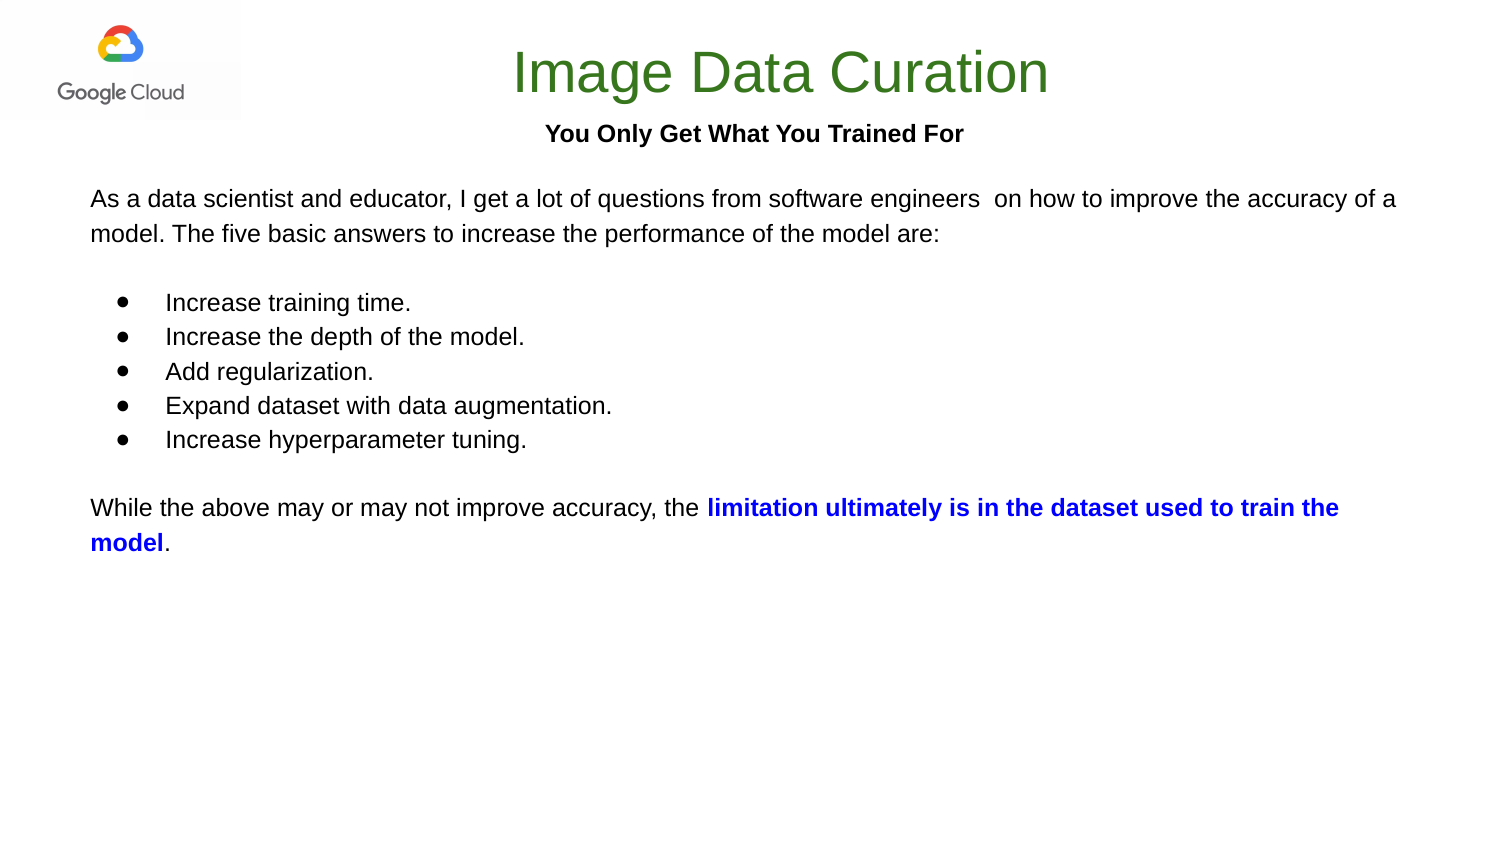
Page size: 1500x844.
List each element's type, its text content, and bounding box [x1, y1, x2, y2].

picture [0, 0, 241, 121]
text_box You Only Get What You Trained For As a data scientist and educator, I get a lot of questions from software engineers on how to improve the accuracy of a model. The five basic answers to increase the performance of the model are: Increase training time. Increase the depth of the model. Add regularization. Expand dataset with data augmentation. Increase hyperparameter tuning. While the above may or may not improve accuracy, the limitation ultimately is in the dataset used to train the model. [75, 97, 1435, 788]
subtitle Image Data Curation [244, 19, 1481, 150]
